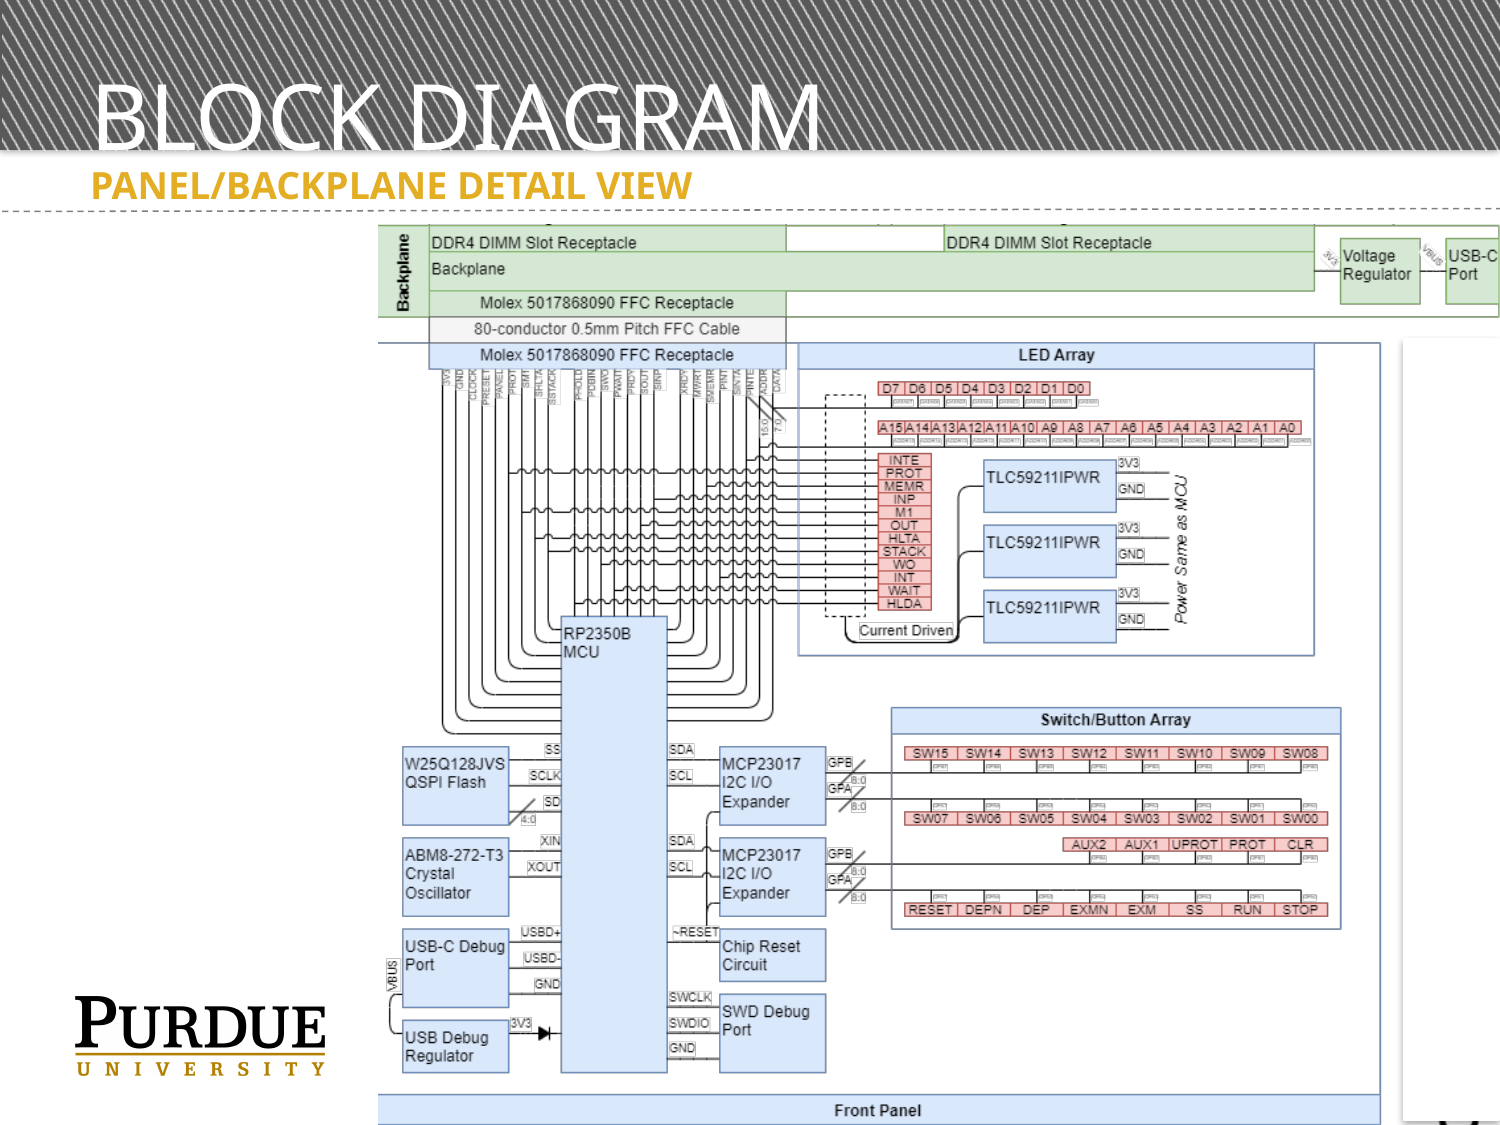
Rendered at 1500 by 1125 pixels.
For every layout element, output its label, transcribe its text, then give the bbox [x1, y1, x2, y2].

title BLOCK DIAGRAM [75, 51, 1427, 175]
picture [377, 224, 1500, 1125]
picture [75, 996, 325, 1076]
list PANEL/BACKPLANE DETAIL VIEW [75, 154, 1425, 228]
